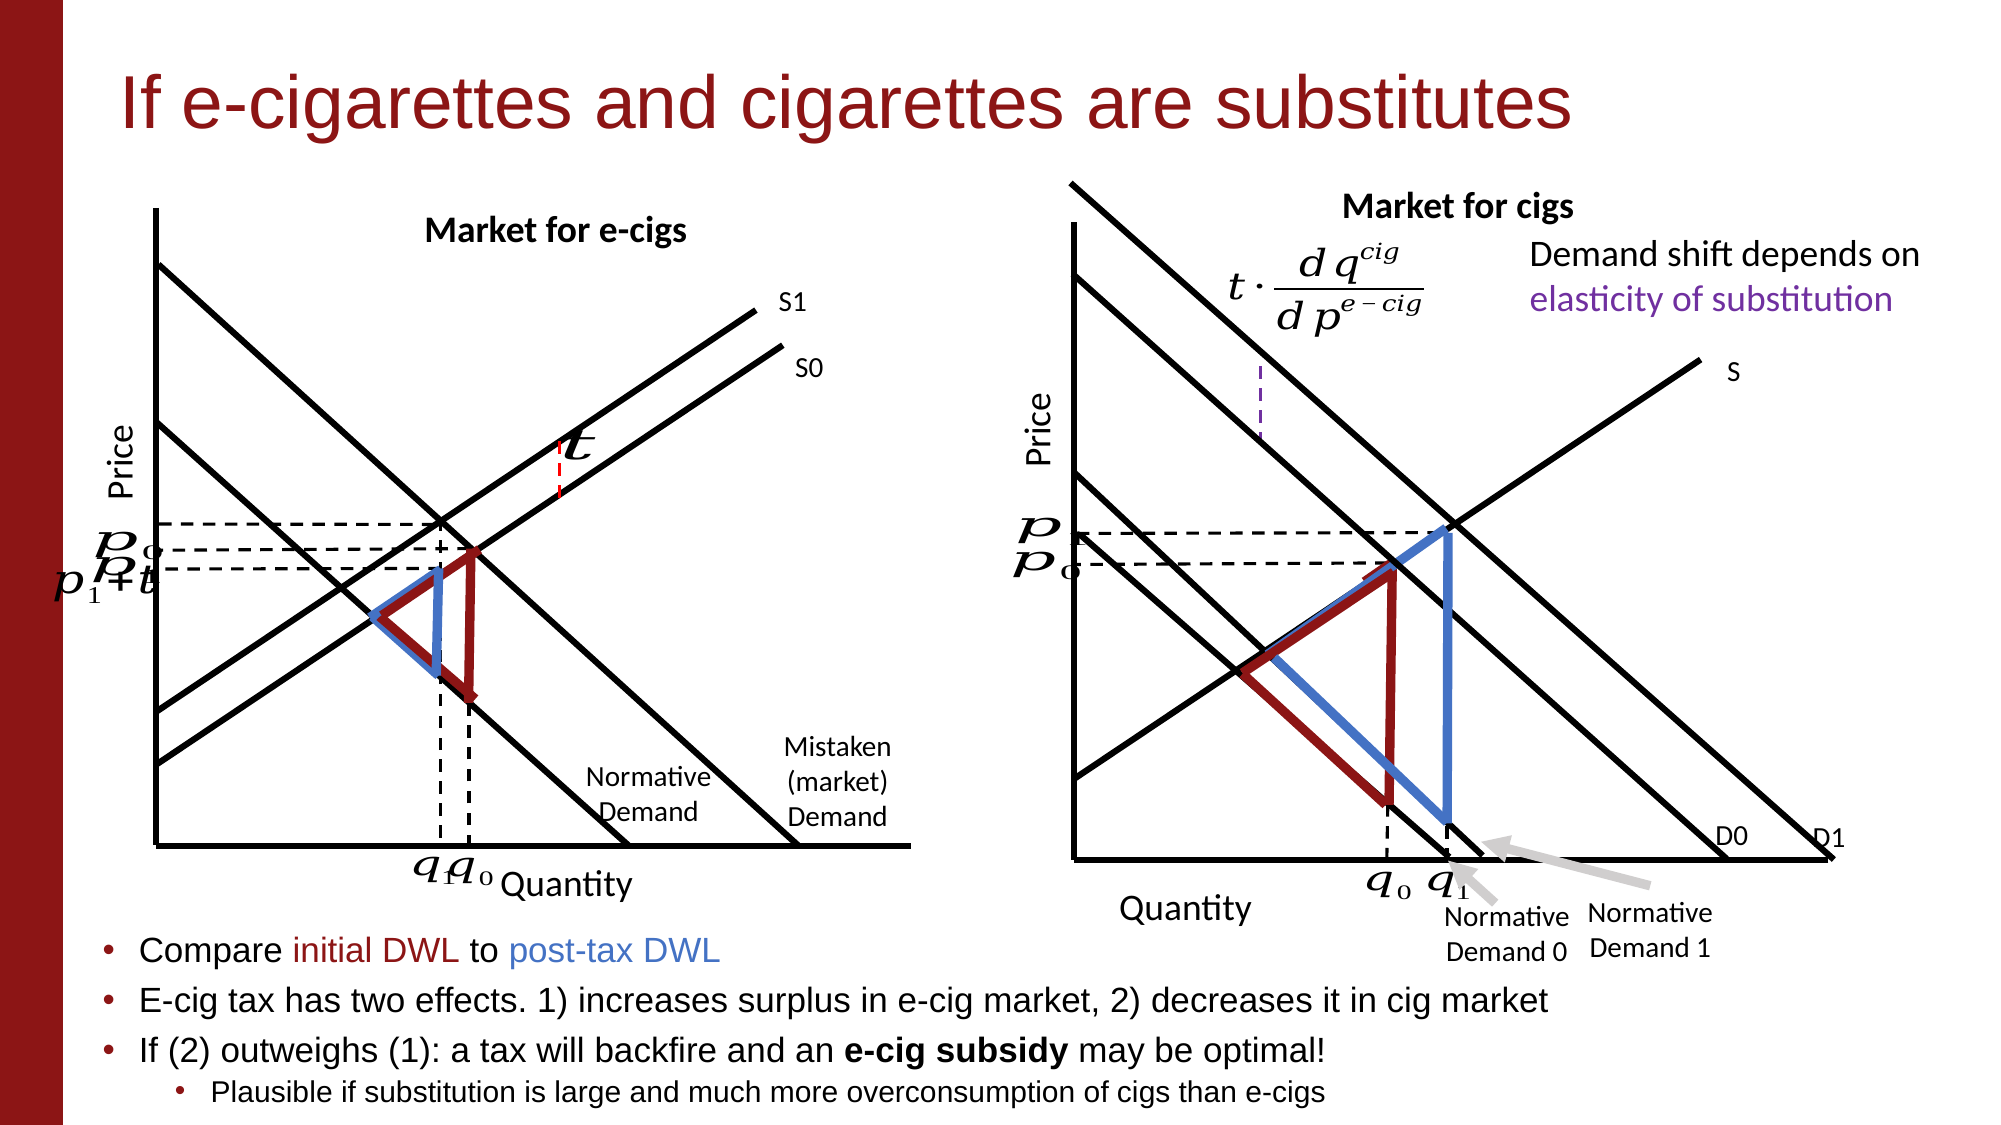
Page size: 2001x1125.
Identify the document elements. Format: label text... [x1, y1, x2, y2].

text_box Demand shift depends on elasticity of substitution [1874, 221, 1989, 327]
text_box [87, 173, 1874, 976]
title If e-cigarettes and cigarettes are substitutes [104, 56, 1907, 157]
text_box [1481, 841, 1651, 886]
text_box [1448, 860, 1496, 904]
list Compare initial DWL to post-tax DWL E-cig tax has two effects. 1) increases surplus in e-cig market, 2) decreases it in cig market If (2) outweighs (1): a tax will backfire and an e-cig subsidy may be optimal! Plausible if substitution is large and much more overconsumption of cigs than e-cigs [87, 924, 1890, 1119]
